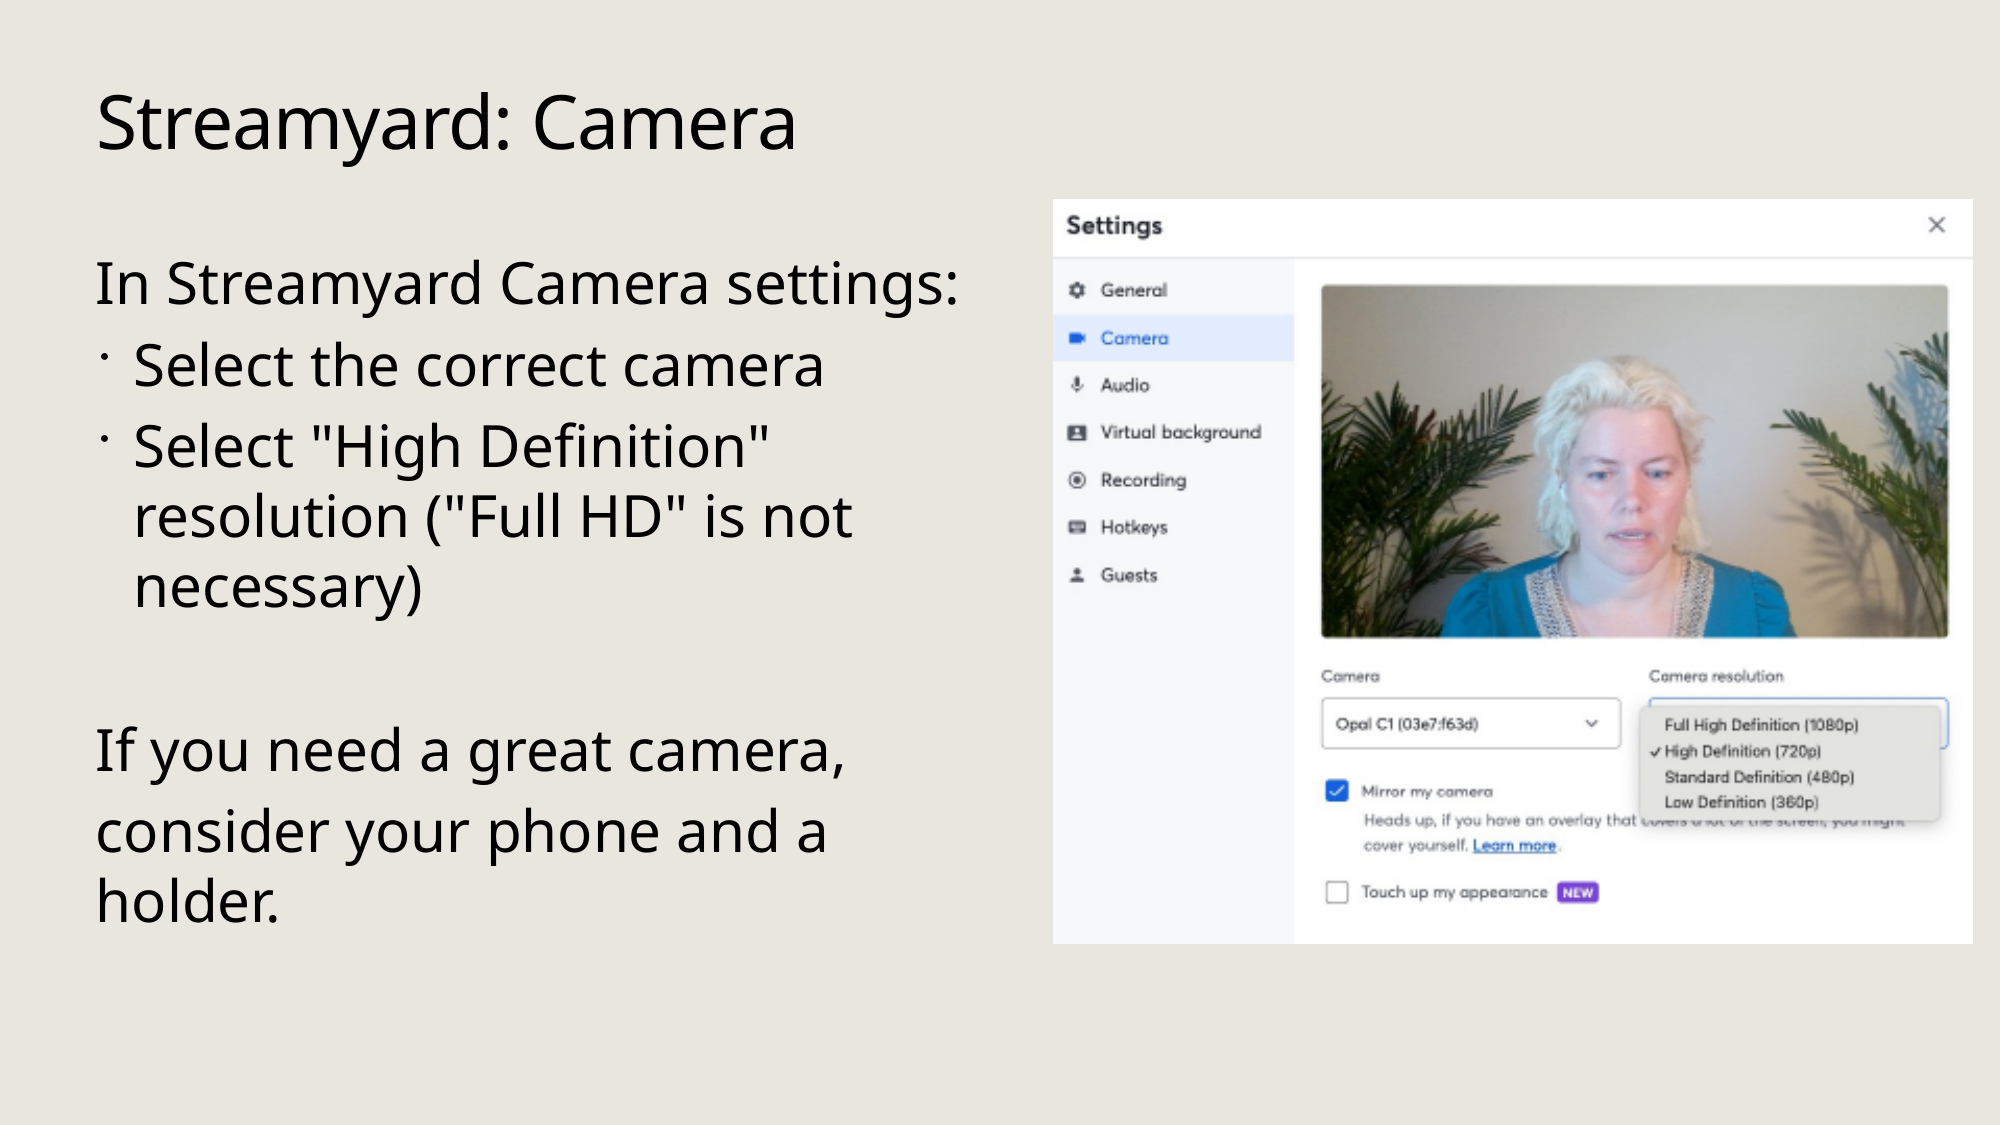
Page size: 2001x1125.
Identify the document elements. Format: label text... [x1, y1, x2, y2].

list In Streamyard Camera settings: Select the correct camera Select "High Definition" resolution ("Full HD" is not necessary) If you need a great camera, consider your phone and a holder. [95, 246, 1029, 935]
title Streamyard: Camera [96, 75, 1904, 166]
picture [1053, 199, 1973, 944]
